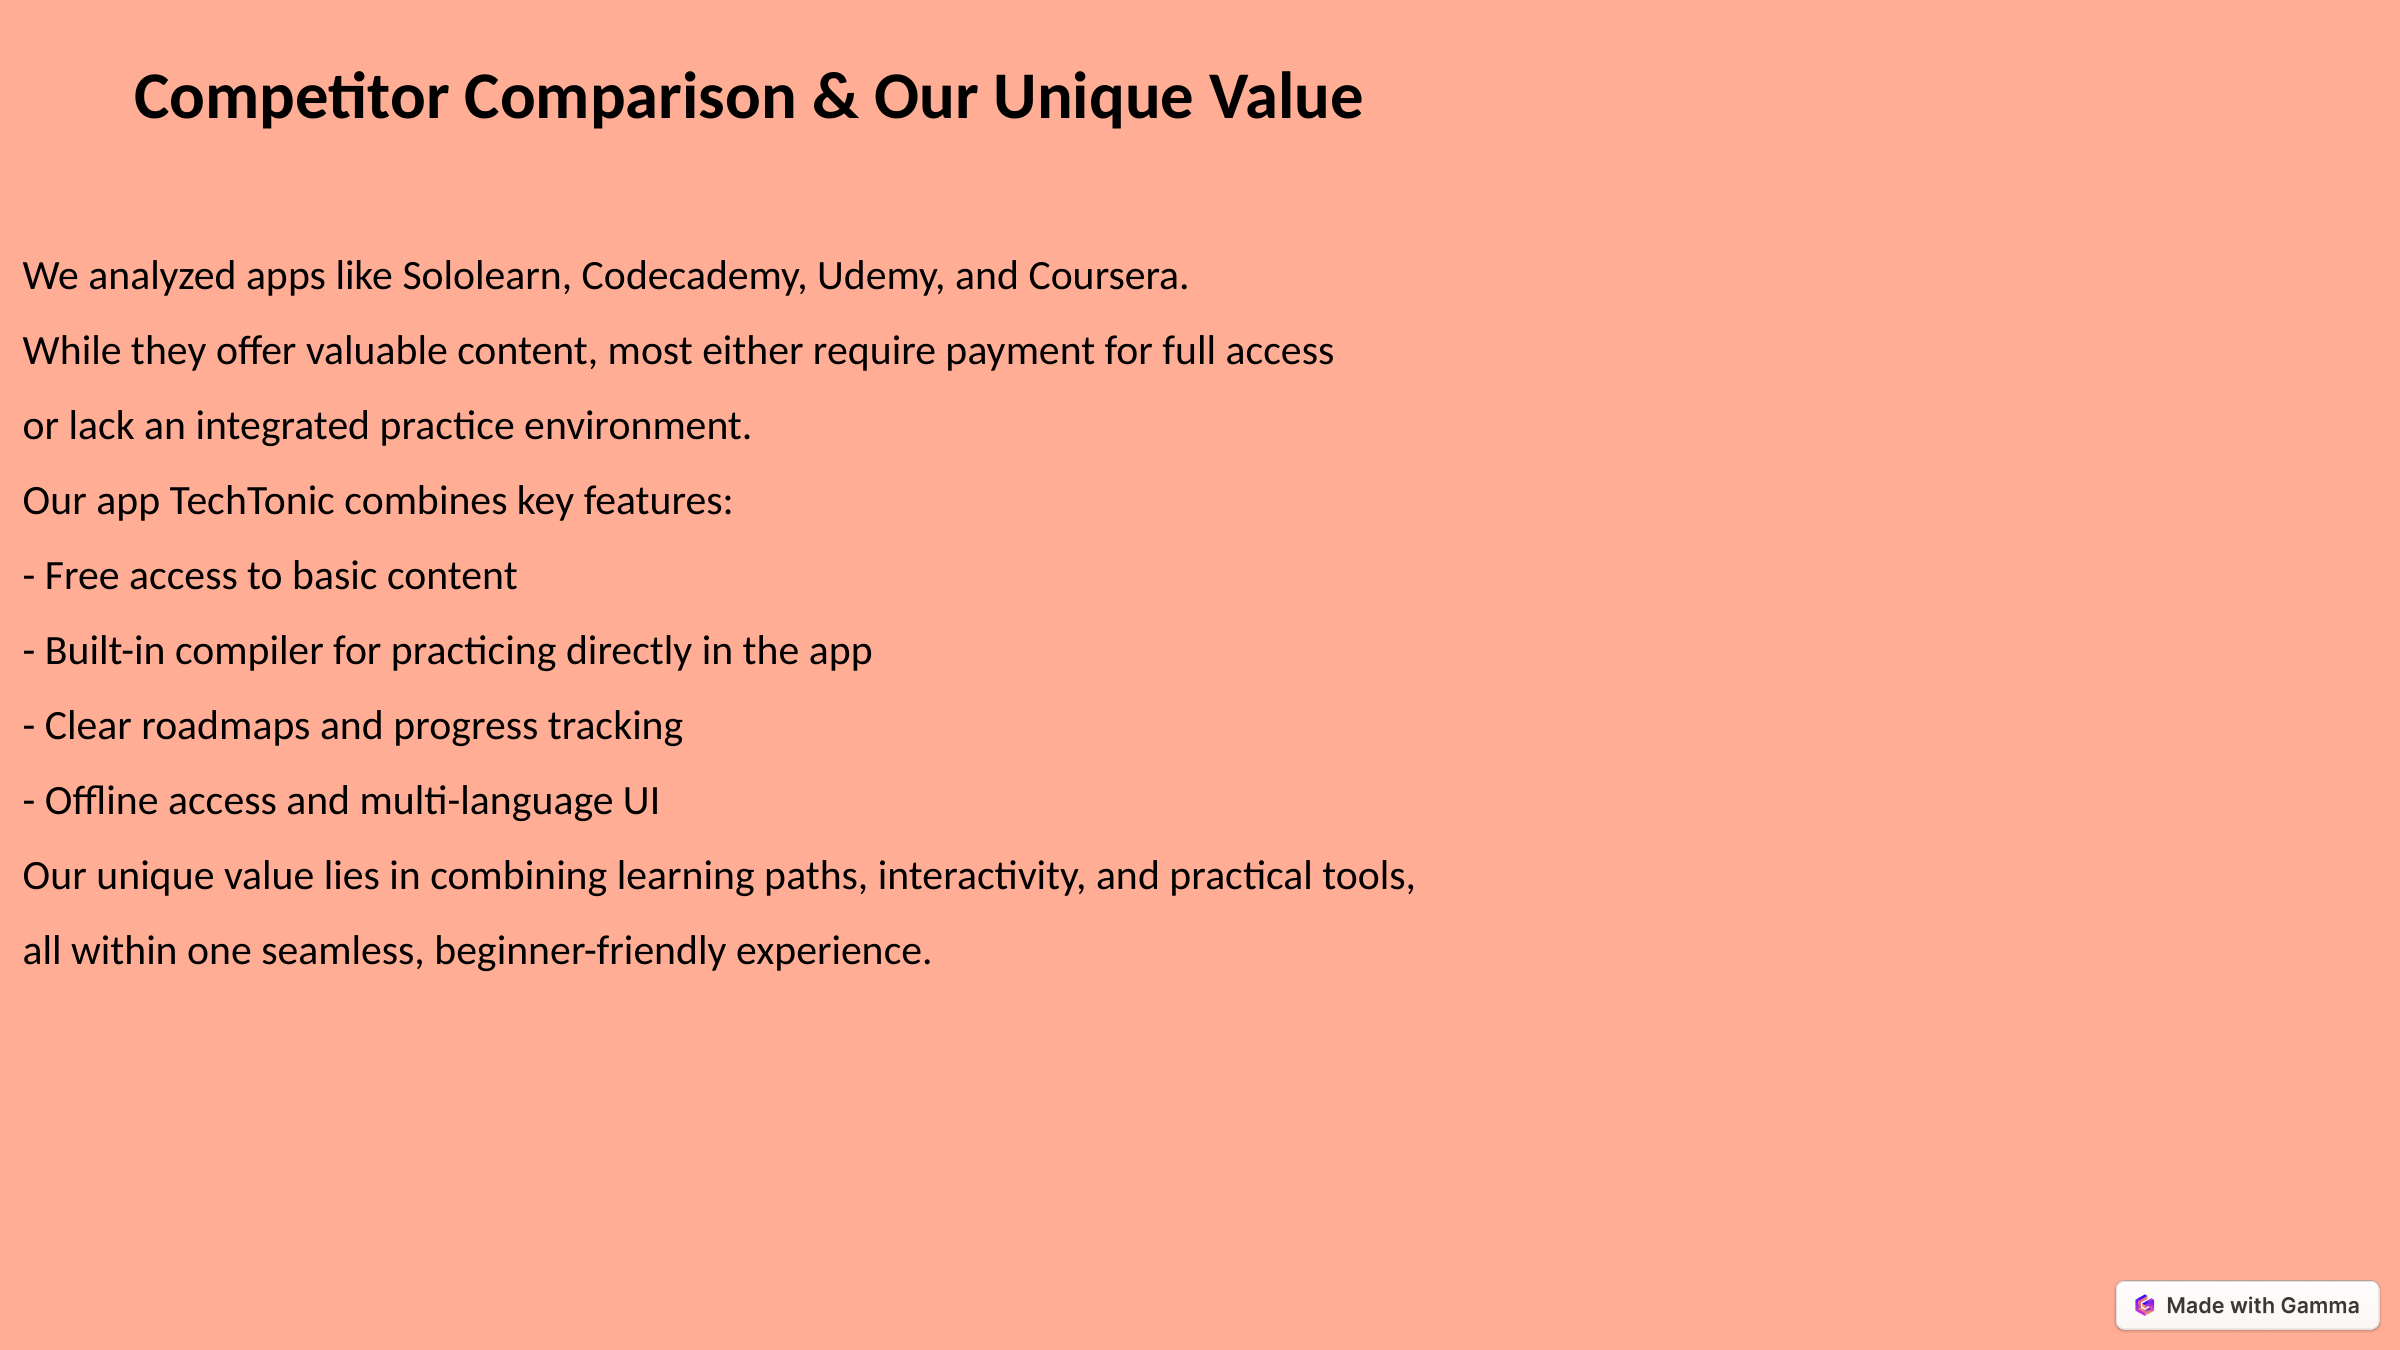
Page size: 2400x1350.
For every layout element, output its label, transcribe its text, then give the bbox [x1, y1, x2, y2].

text_box We analyzed apps like Sololearn, Codecademy, Udemy, and Coursera. While they offer valuable content, most either require payment for full access or lack an integrated practice environment. Our app TechTonic combines key features: - Free access to basic content - Built-in compiler for practicing directly in the app - Clear roadmaps and progress tracking - Offline access and multi-language UI Our unique value lies in combining learning paths, interactivity, and practical tools, all within one seamless, beginner-friendly experience. [7, 195, 1432, 980]
text_box Competitor Comparison & Our Unique Value [119, 44, 1381, 140]
picture [2106, 1271, 2389, 1339]
